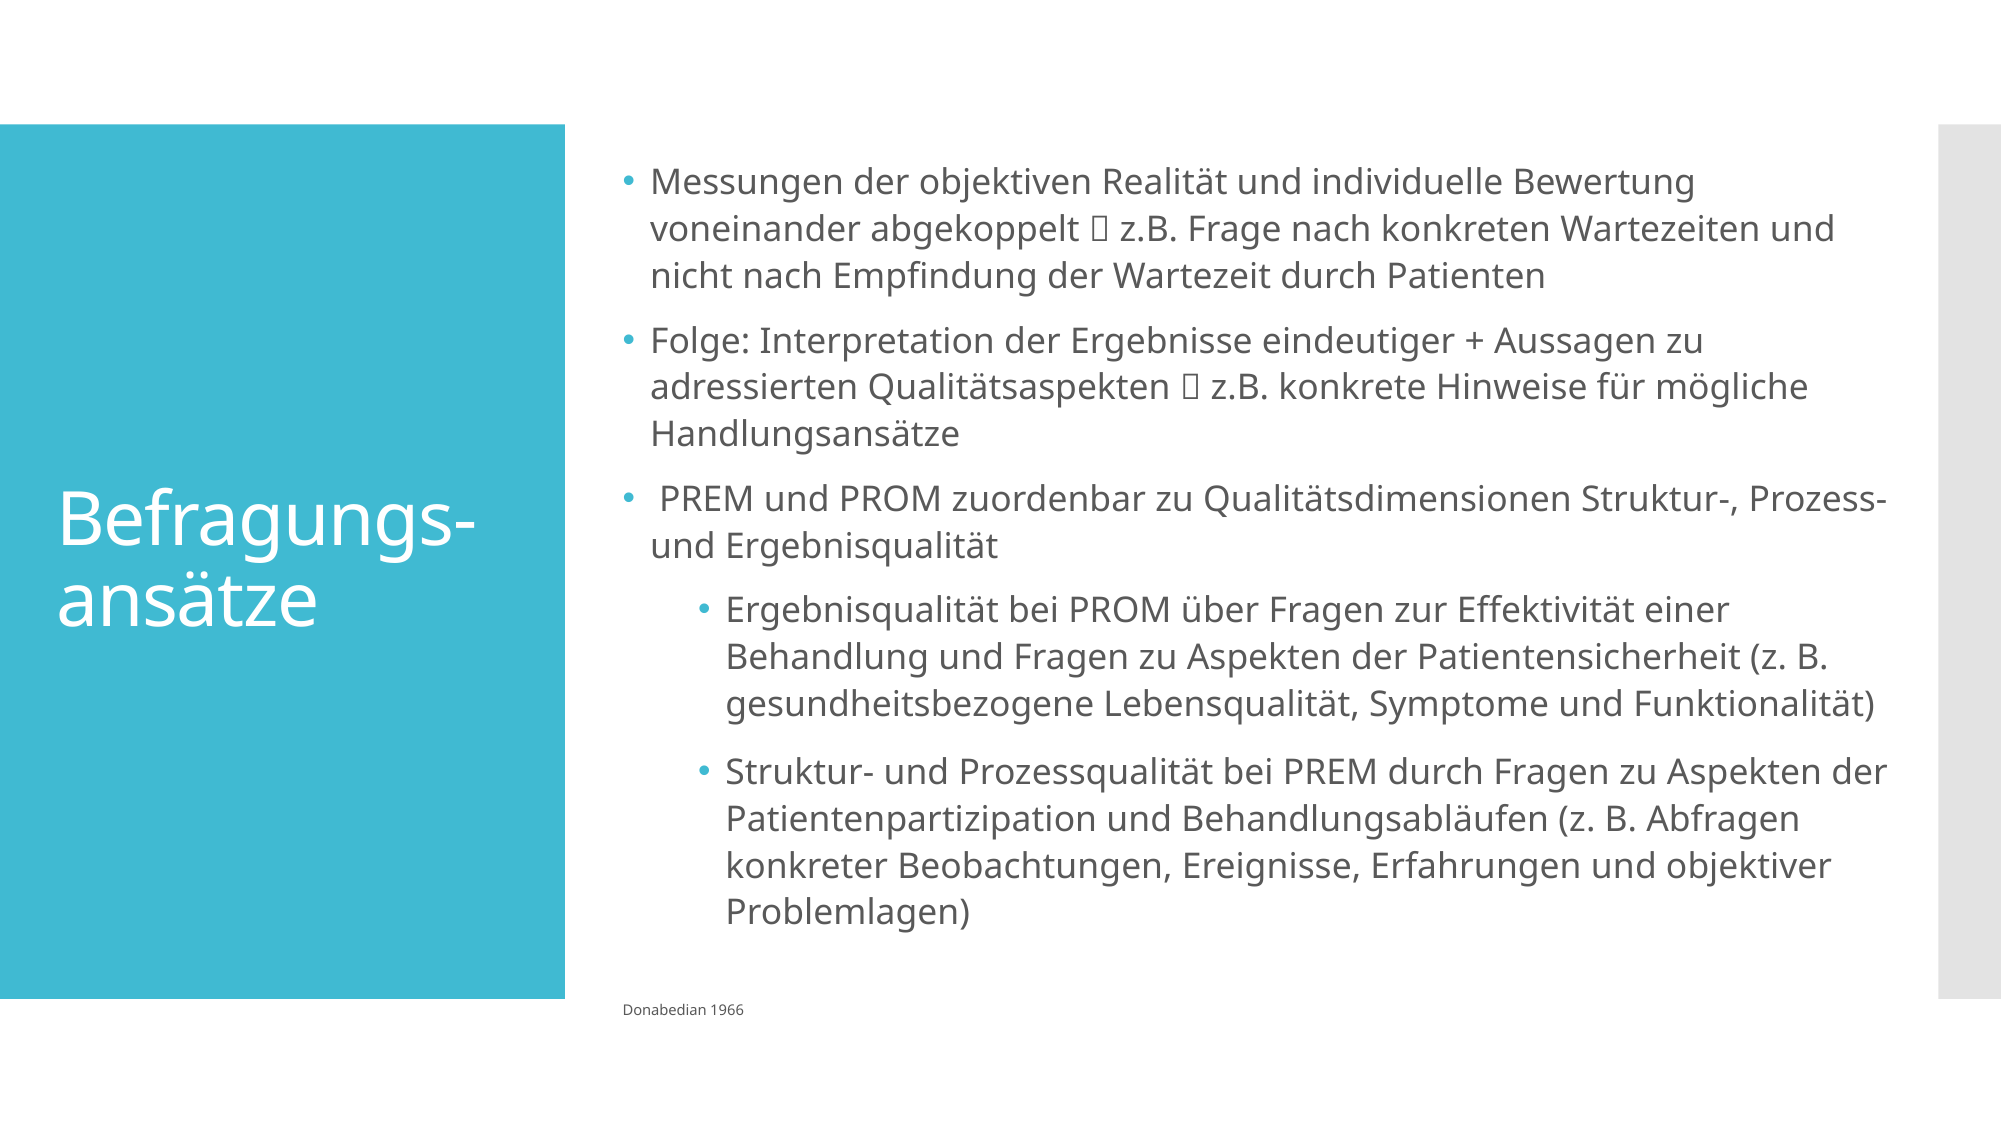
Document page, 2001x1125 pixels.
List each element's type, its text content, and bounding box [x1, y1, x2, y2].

title Befragungs-ansätze [41, 184, 525, 940]
list Messungen der objektiven Realität und individuelle Bewertung voneinander abgekoppelt  z.B. Frage nach konkreten Wartezeiten und nicht nach Empfindung der Wartezeit durch Patienten Folge: Interpretation der Ergebnisse eindeutiger + Aussagen zu adressierten Qualitätsaspekten  z.B. konkrete Hinweise für mögliche Handlungsansätze PREM und PROM zuordenbar zu Qualitätsdimensionen Struktur-, Prozess- und Ergebnisqualität Ergebnisqualität bei PROM über Fragen zur Effektivität einer Behandlung und Fragen zu Aspekten der Patientensicherheit (z. B. gesundheitsbezogene Lebensqualität, Symptome und Funktionalität) Struktur- und Prozessqualität bei PREM durch Fragen zu Aspekten der Patientenpartizipation und Behandlungsabläufen (z. B. Abfragen konkreter Beobachtungen, Ereignisse, Erfahrungen und objektiver Problemlagen) Donabedian 1966 [607, 132, 1904, 1042]
